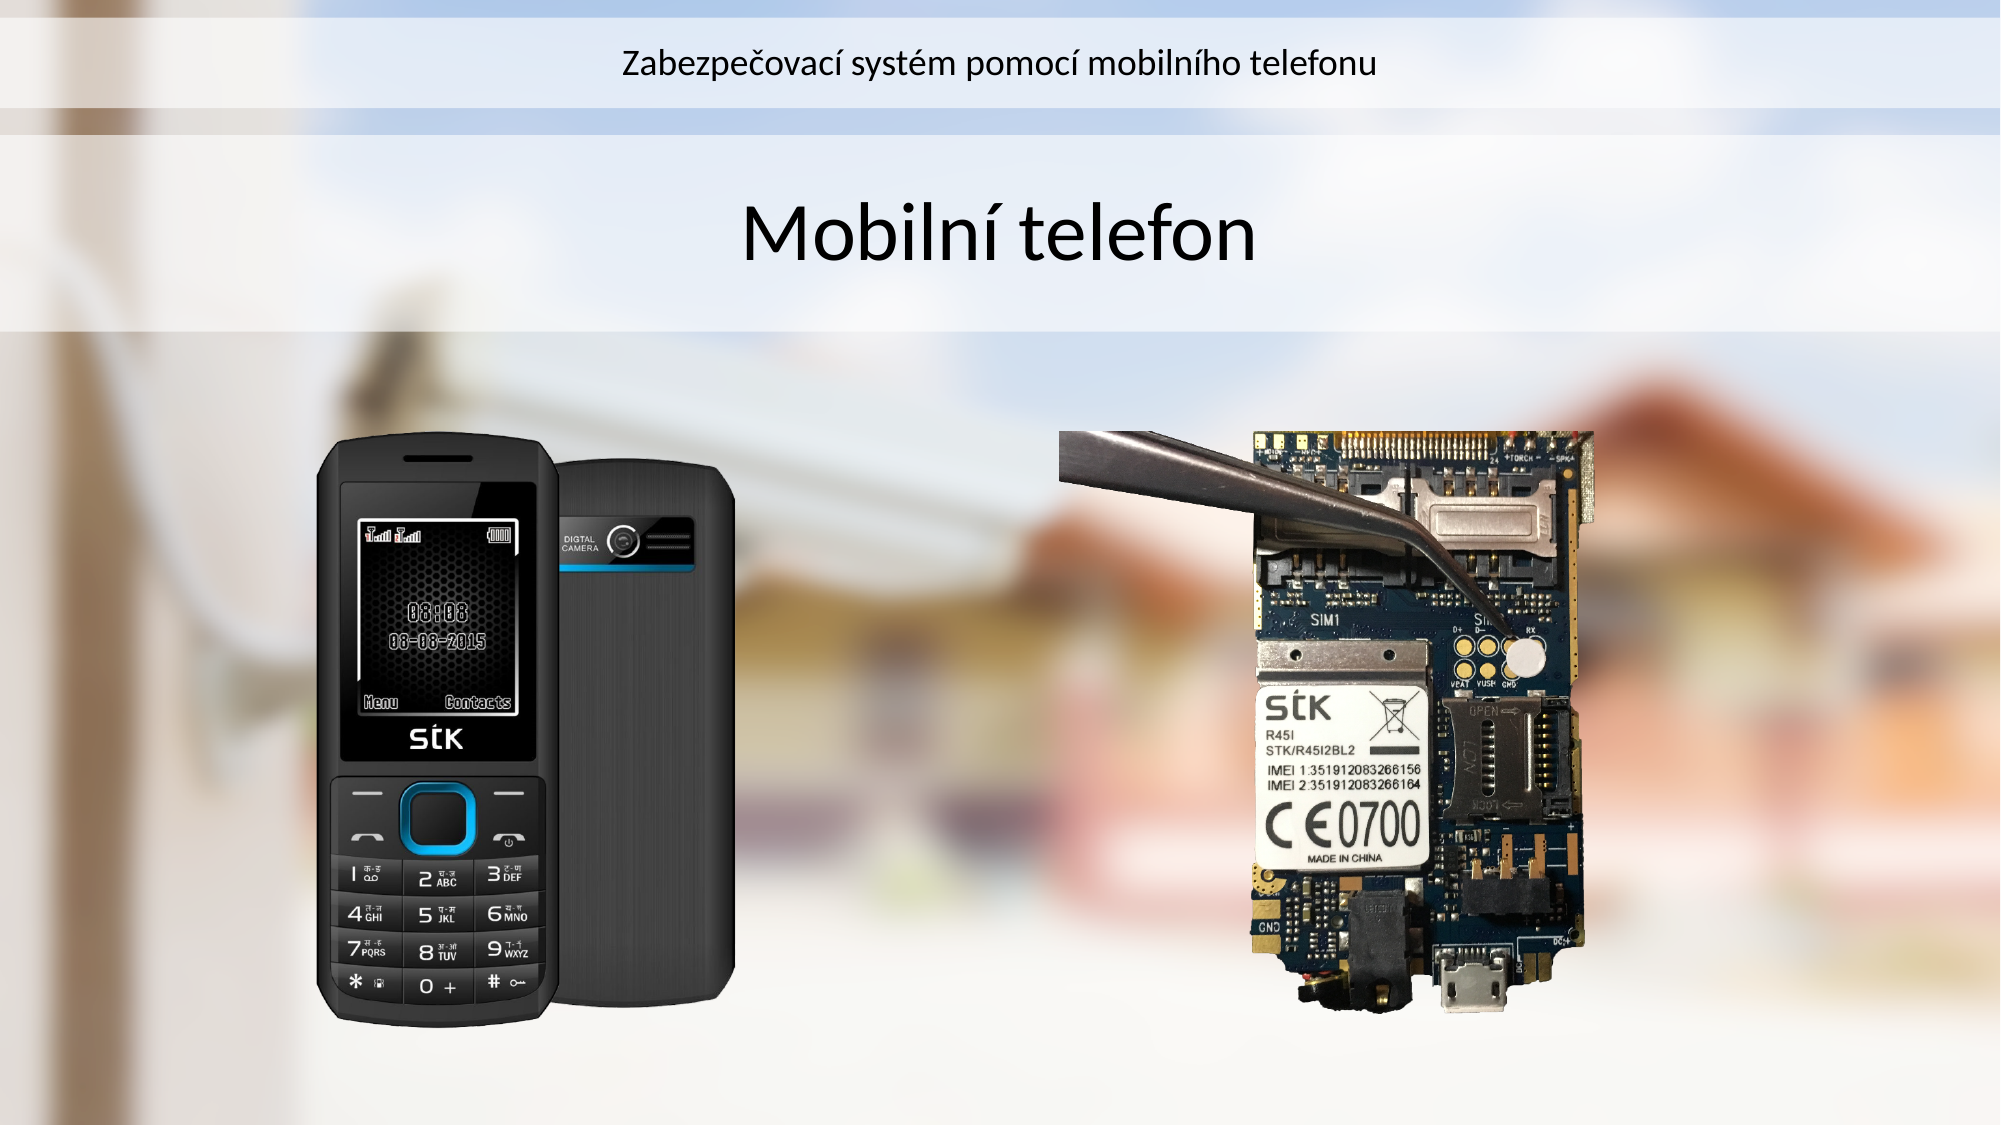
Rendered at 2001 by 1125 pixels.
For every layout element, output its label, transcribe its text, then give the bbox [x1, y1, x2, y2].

text_box Zabezpečovací systém pomocí mobilního telefonu [0, 17, 2000, 109]
text_box Mobilní telefon [0, 135, 2000, 332]
picture [0, 0, 2001, 1125]
